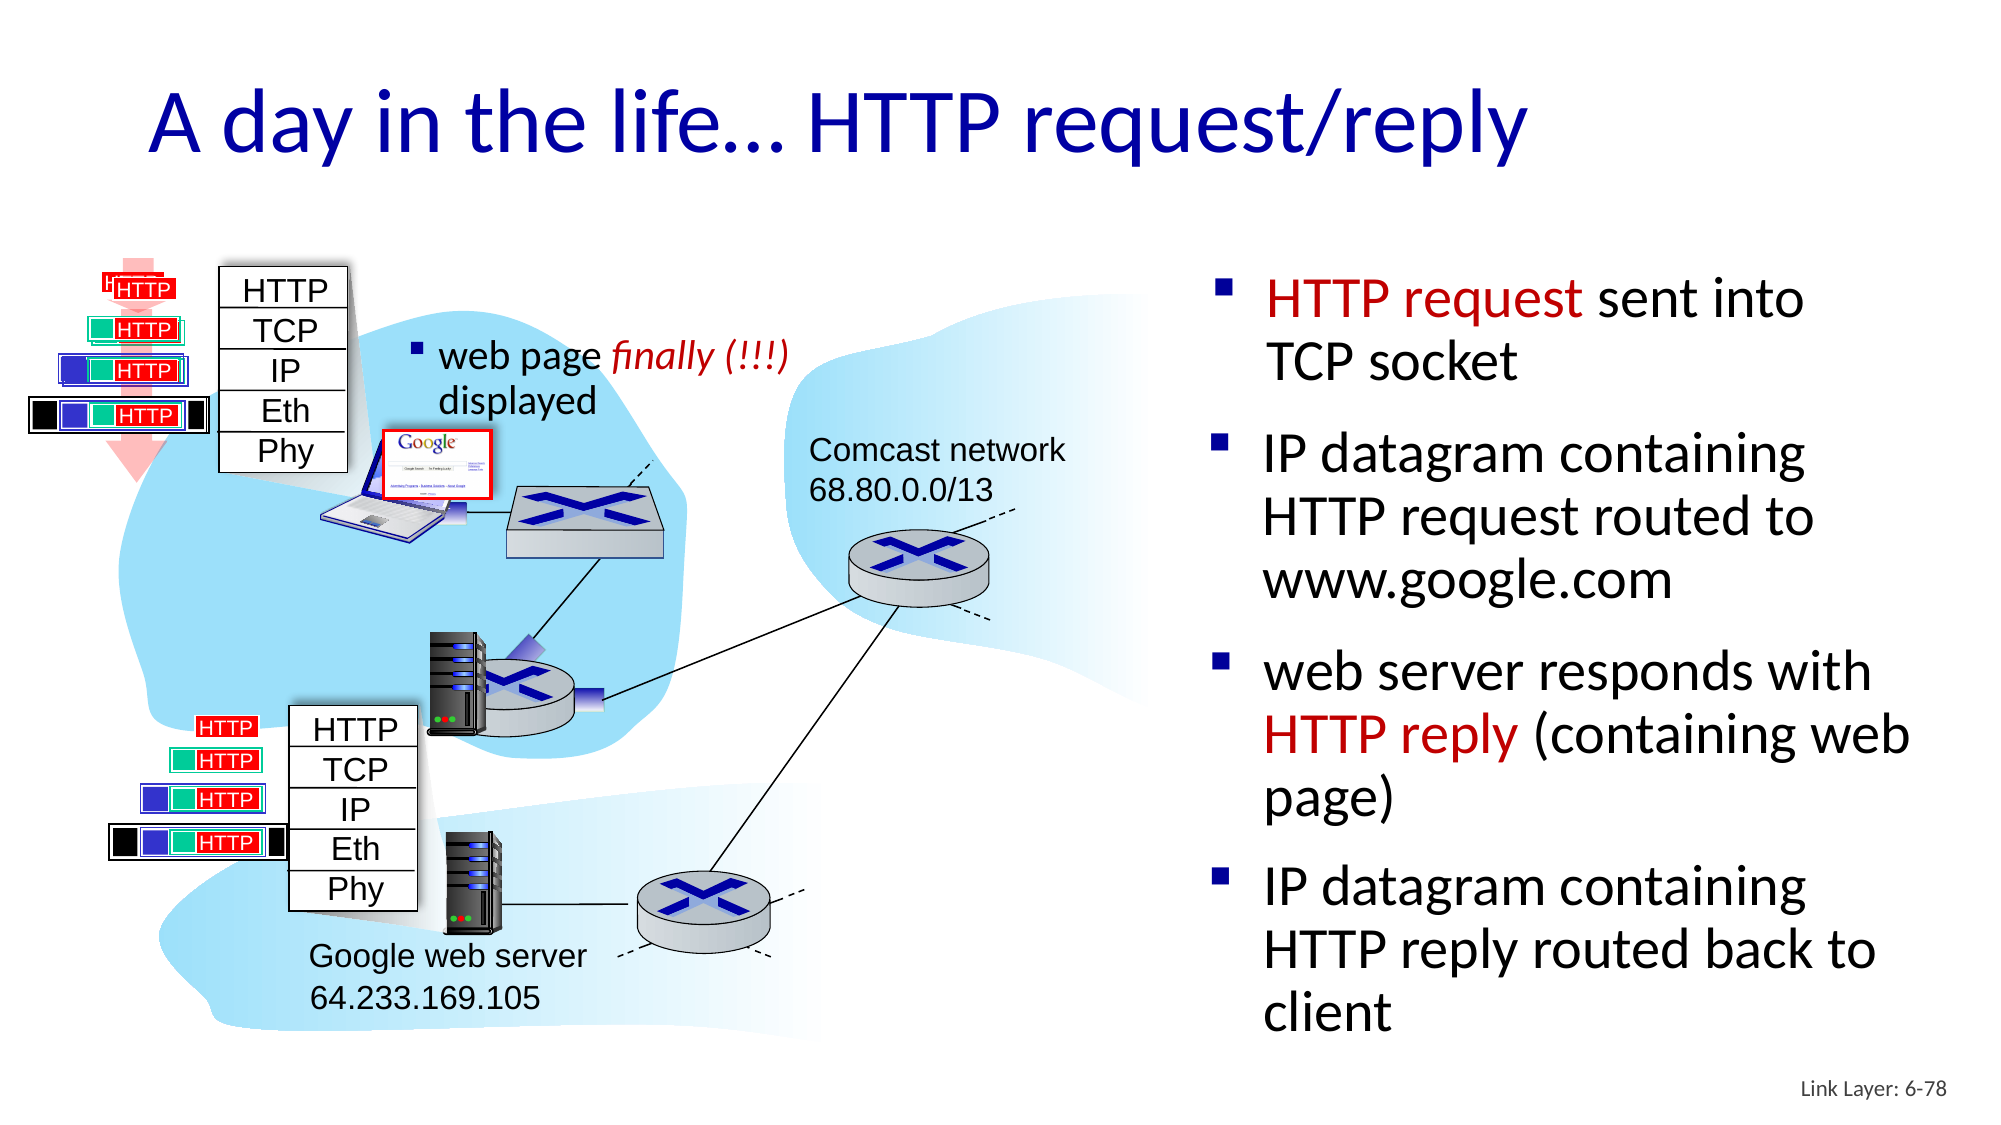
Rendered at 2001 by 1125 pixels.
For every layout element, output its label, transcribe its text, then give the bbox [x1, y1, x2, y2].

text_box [506, 486, 664, 559]
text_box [31, 436, 209, 483]
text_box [447, 659, 575, 737]
text_box [575, 688, 605, 712]
text_box web server responds with HTTP reply (containing web page) [1192, 633, 1985, 795]
slide_number Link Layer: 6-78 [1512, 1056, 1963, 1117]
text_box [506, 634, 546, 659]
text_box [617, 937, 666, 957]
text_box IP datagram containing HTTP request routed to www.google.com [1191, 414, 1940, 577]
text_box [109, 822, 287, 863]
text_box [771, 889, 805, 909]
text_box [637, 871, 771, 954]
title A day in the life… HTTP request/reply [133, 49, 1938, 197]
text_box Google web server [293, 926, 603, 982]
text_box IP datagram containing HTTP reply routed back to client [1192, 847, 1909, 936]
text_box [848, 529, 989, 608]
text_box [784, 294, 1352, 718]
picture [384, 431, 490, 497]
text_box Comcast network 68.80.0.0/13 [794, 421, 1091, 516]
text_box [388, 310, 532, 326]
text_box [319, 439, 470, 547]
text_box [287, 700, 447, 933]
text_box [217, 261, 378, 502]
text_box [949, 509, 1016, 535]
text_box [443, 832, 503, 935]
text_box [109, 706, 287, 822]
text_box HTTP request sent into TCP socket [1195, 259, 1915, 414]
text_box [924, 594, 991, 620]
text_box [89, 258, 174, 268]
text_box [29, 268, 207, 436]
text_box web page finally (!!!) displayed [384, 326, 811, 415]
text_box 64.233.169.105 [295, 982, 557, 1024]
text_box [159, 783, 1187, 1047]
text_box [118, 327, 688, 759]
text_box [427, 632, 487, 736]
